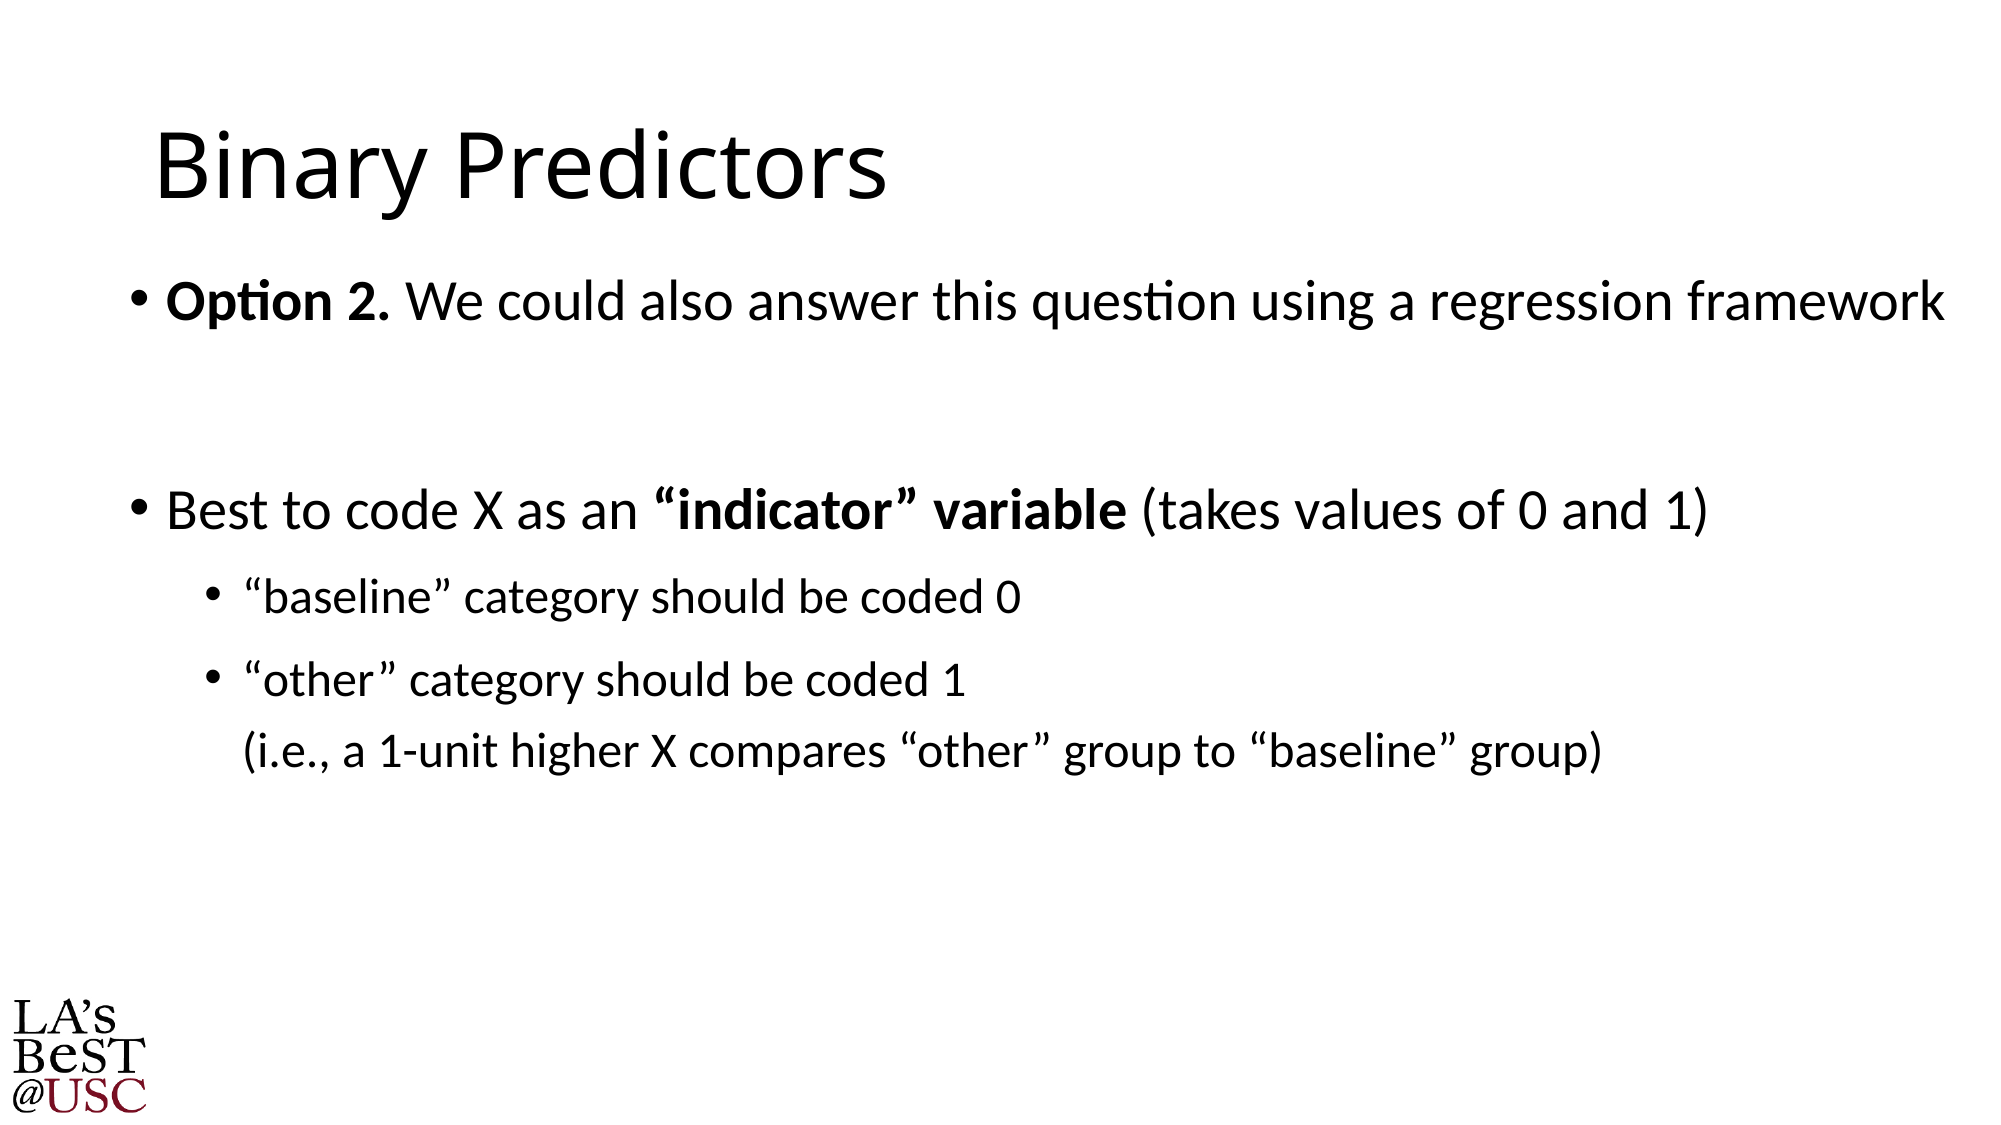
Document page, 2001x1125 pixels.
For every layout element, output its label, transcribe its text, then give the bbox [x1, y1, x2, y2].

picture [9, 993, 152, 1118]
list Option 2. We could also answer this question using a regression framework Best to code X as an “indicator” variable (takes values of 0 and 1) “baseline” category should be coded 0 “other” category should be coded 1 (i.e., a 1-unit higher X compares “other” group to “baseline” group) [114, 240, 1974, 1098]
title Binary Predictors [137, 59, 1863, 240]
